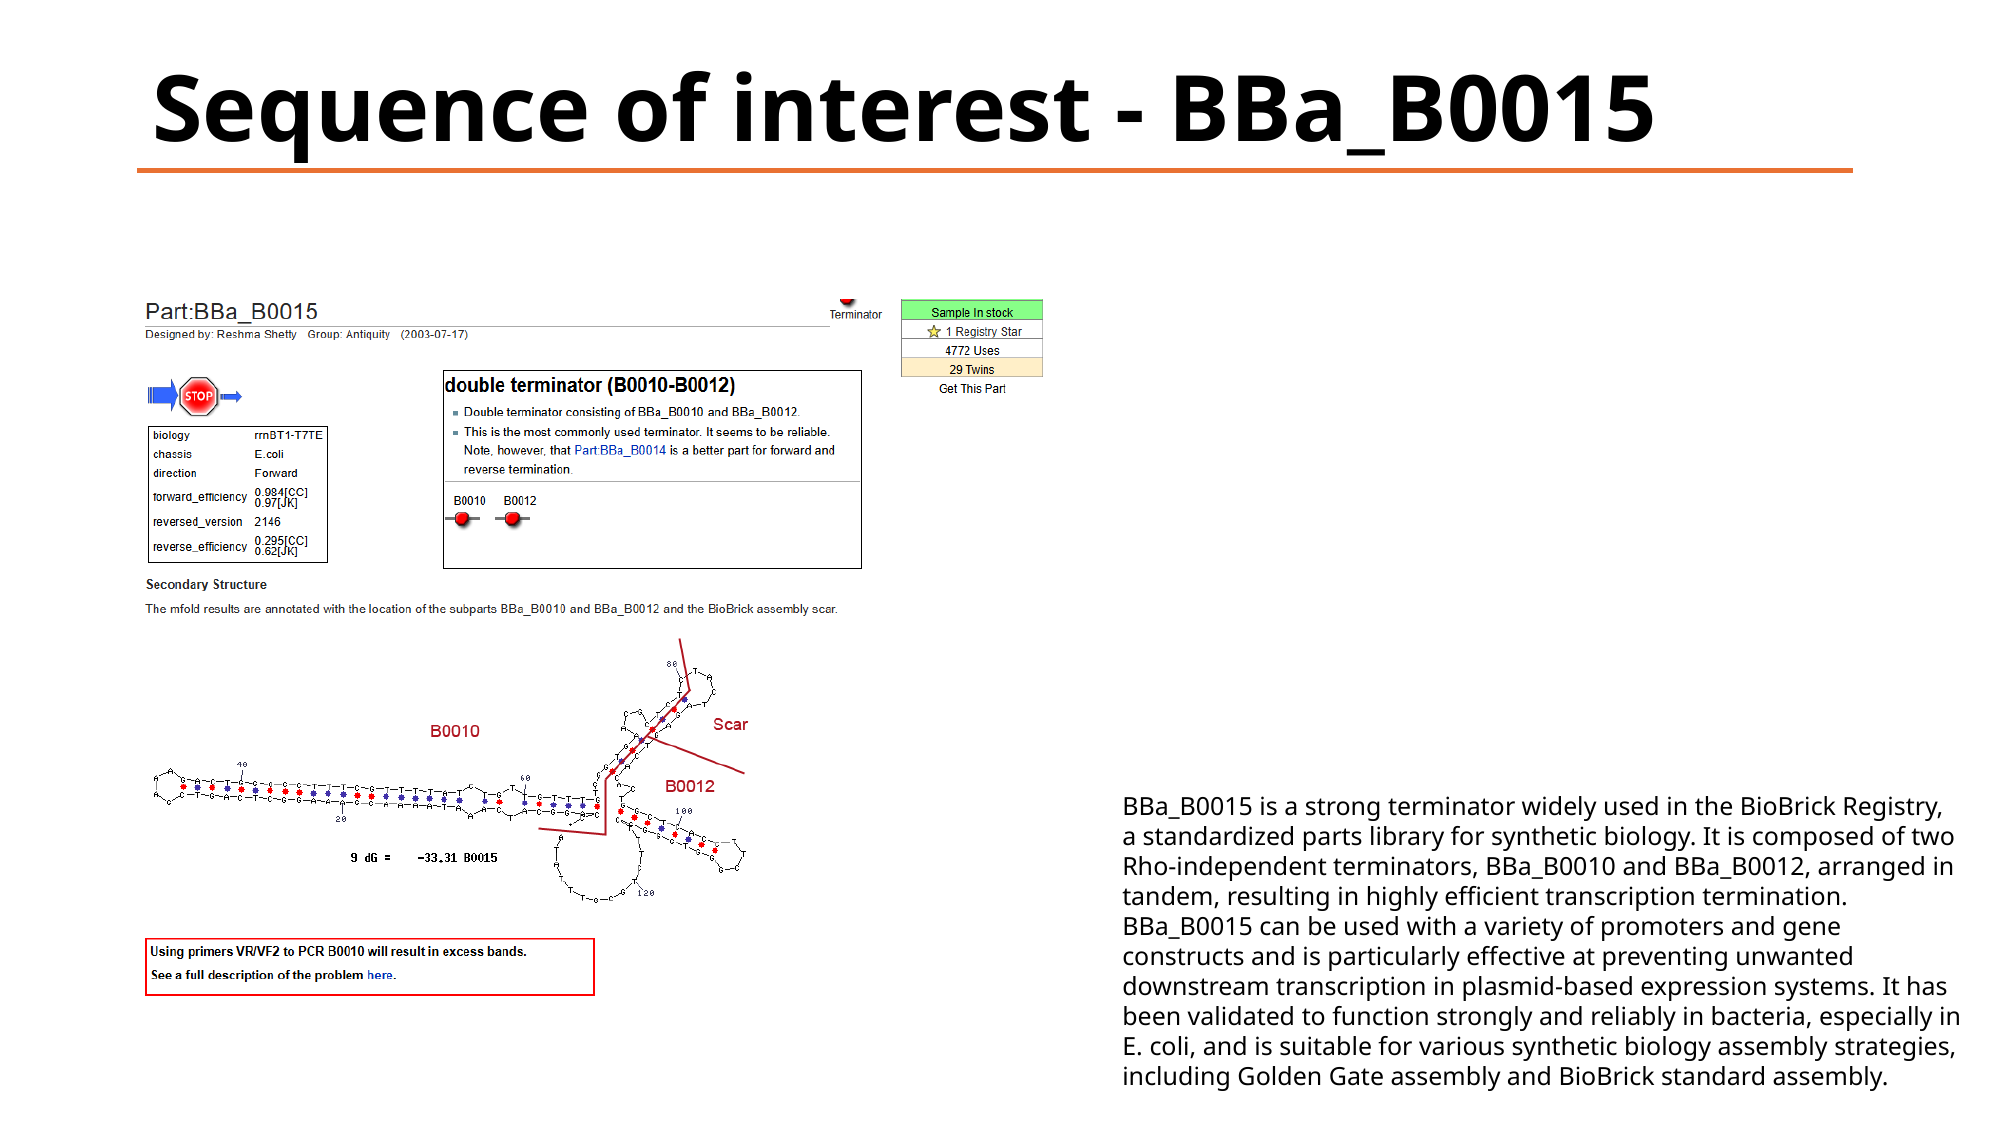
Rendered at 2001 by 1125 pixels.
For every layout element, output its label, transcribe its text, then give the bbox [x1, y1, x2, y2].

title Sequence of interest - BBa_B0015 [137, 3, 1863, 221]
text_box BBa_B0015 is a strong terminator widely used in the BioBrick Registry, a standardized parts library for synthetic biology. It is composed of two Rho-independent terminators, BBa_B0010 and BBa_B0012, arranged in tandem, resulting in highly efficient transcription termination. BBa_B0015 can be used with a variety of promoters and gene constructs and is particularly effective at preventing unwanted downstream transcription in plasmid-based expression systems. It has been validated to function strongly and reliably in bacteria, especially in E. coli, and is suitable for various synthetic biology assembly strategies, including Golden Gate assembly and BioBrick standard assembly. [1107, 783, 1980, 1098]
picture [136, 299, 1044, 999]
